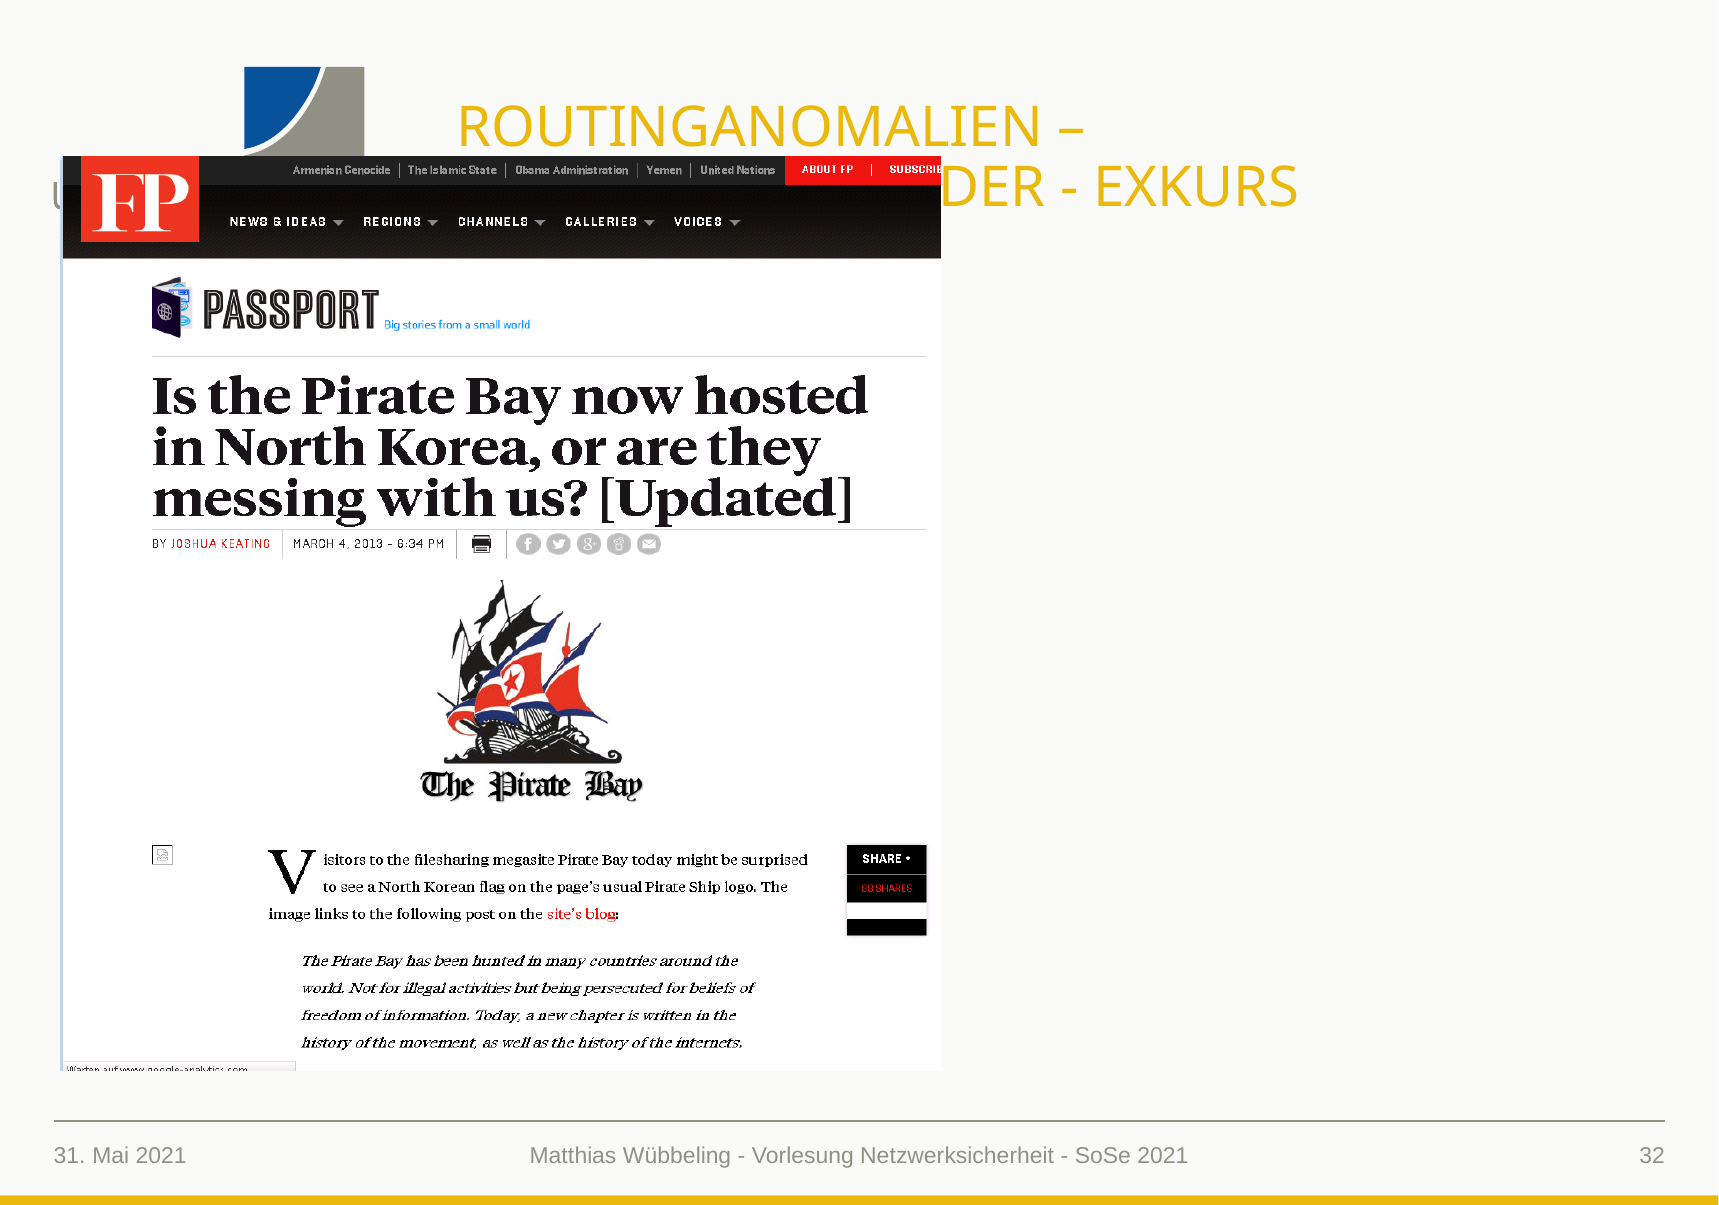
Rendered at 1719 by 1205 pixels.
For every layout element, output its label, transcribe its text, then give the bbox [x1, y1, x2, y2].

slide_number 31. Mai 2021 [53, 1121, 215, 1189]
picture [60, 156, 941, 1071]
slide_number 32 [1557, 1121, 1665, 1189]
footer Matthias Wübbeling - Vorlesung Netzwerksicherheit - SoSe 2021 [389, 1121, 1329, 1189]
title RoutingAnomalien – Topology Disorder - Exkurs [456, 67, 1665, 218]
